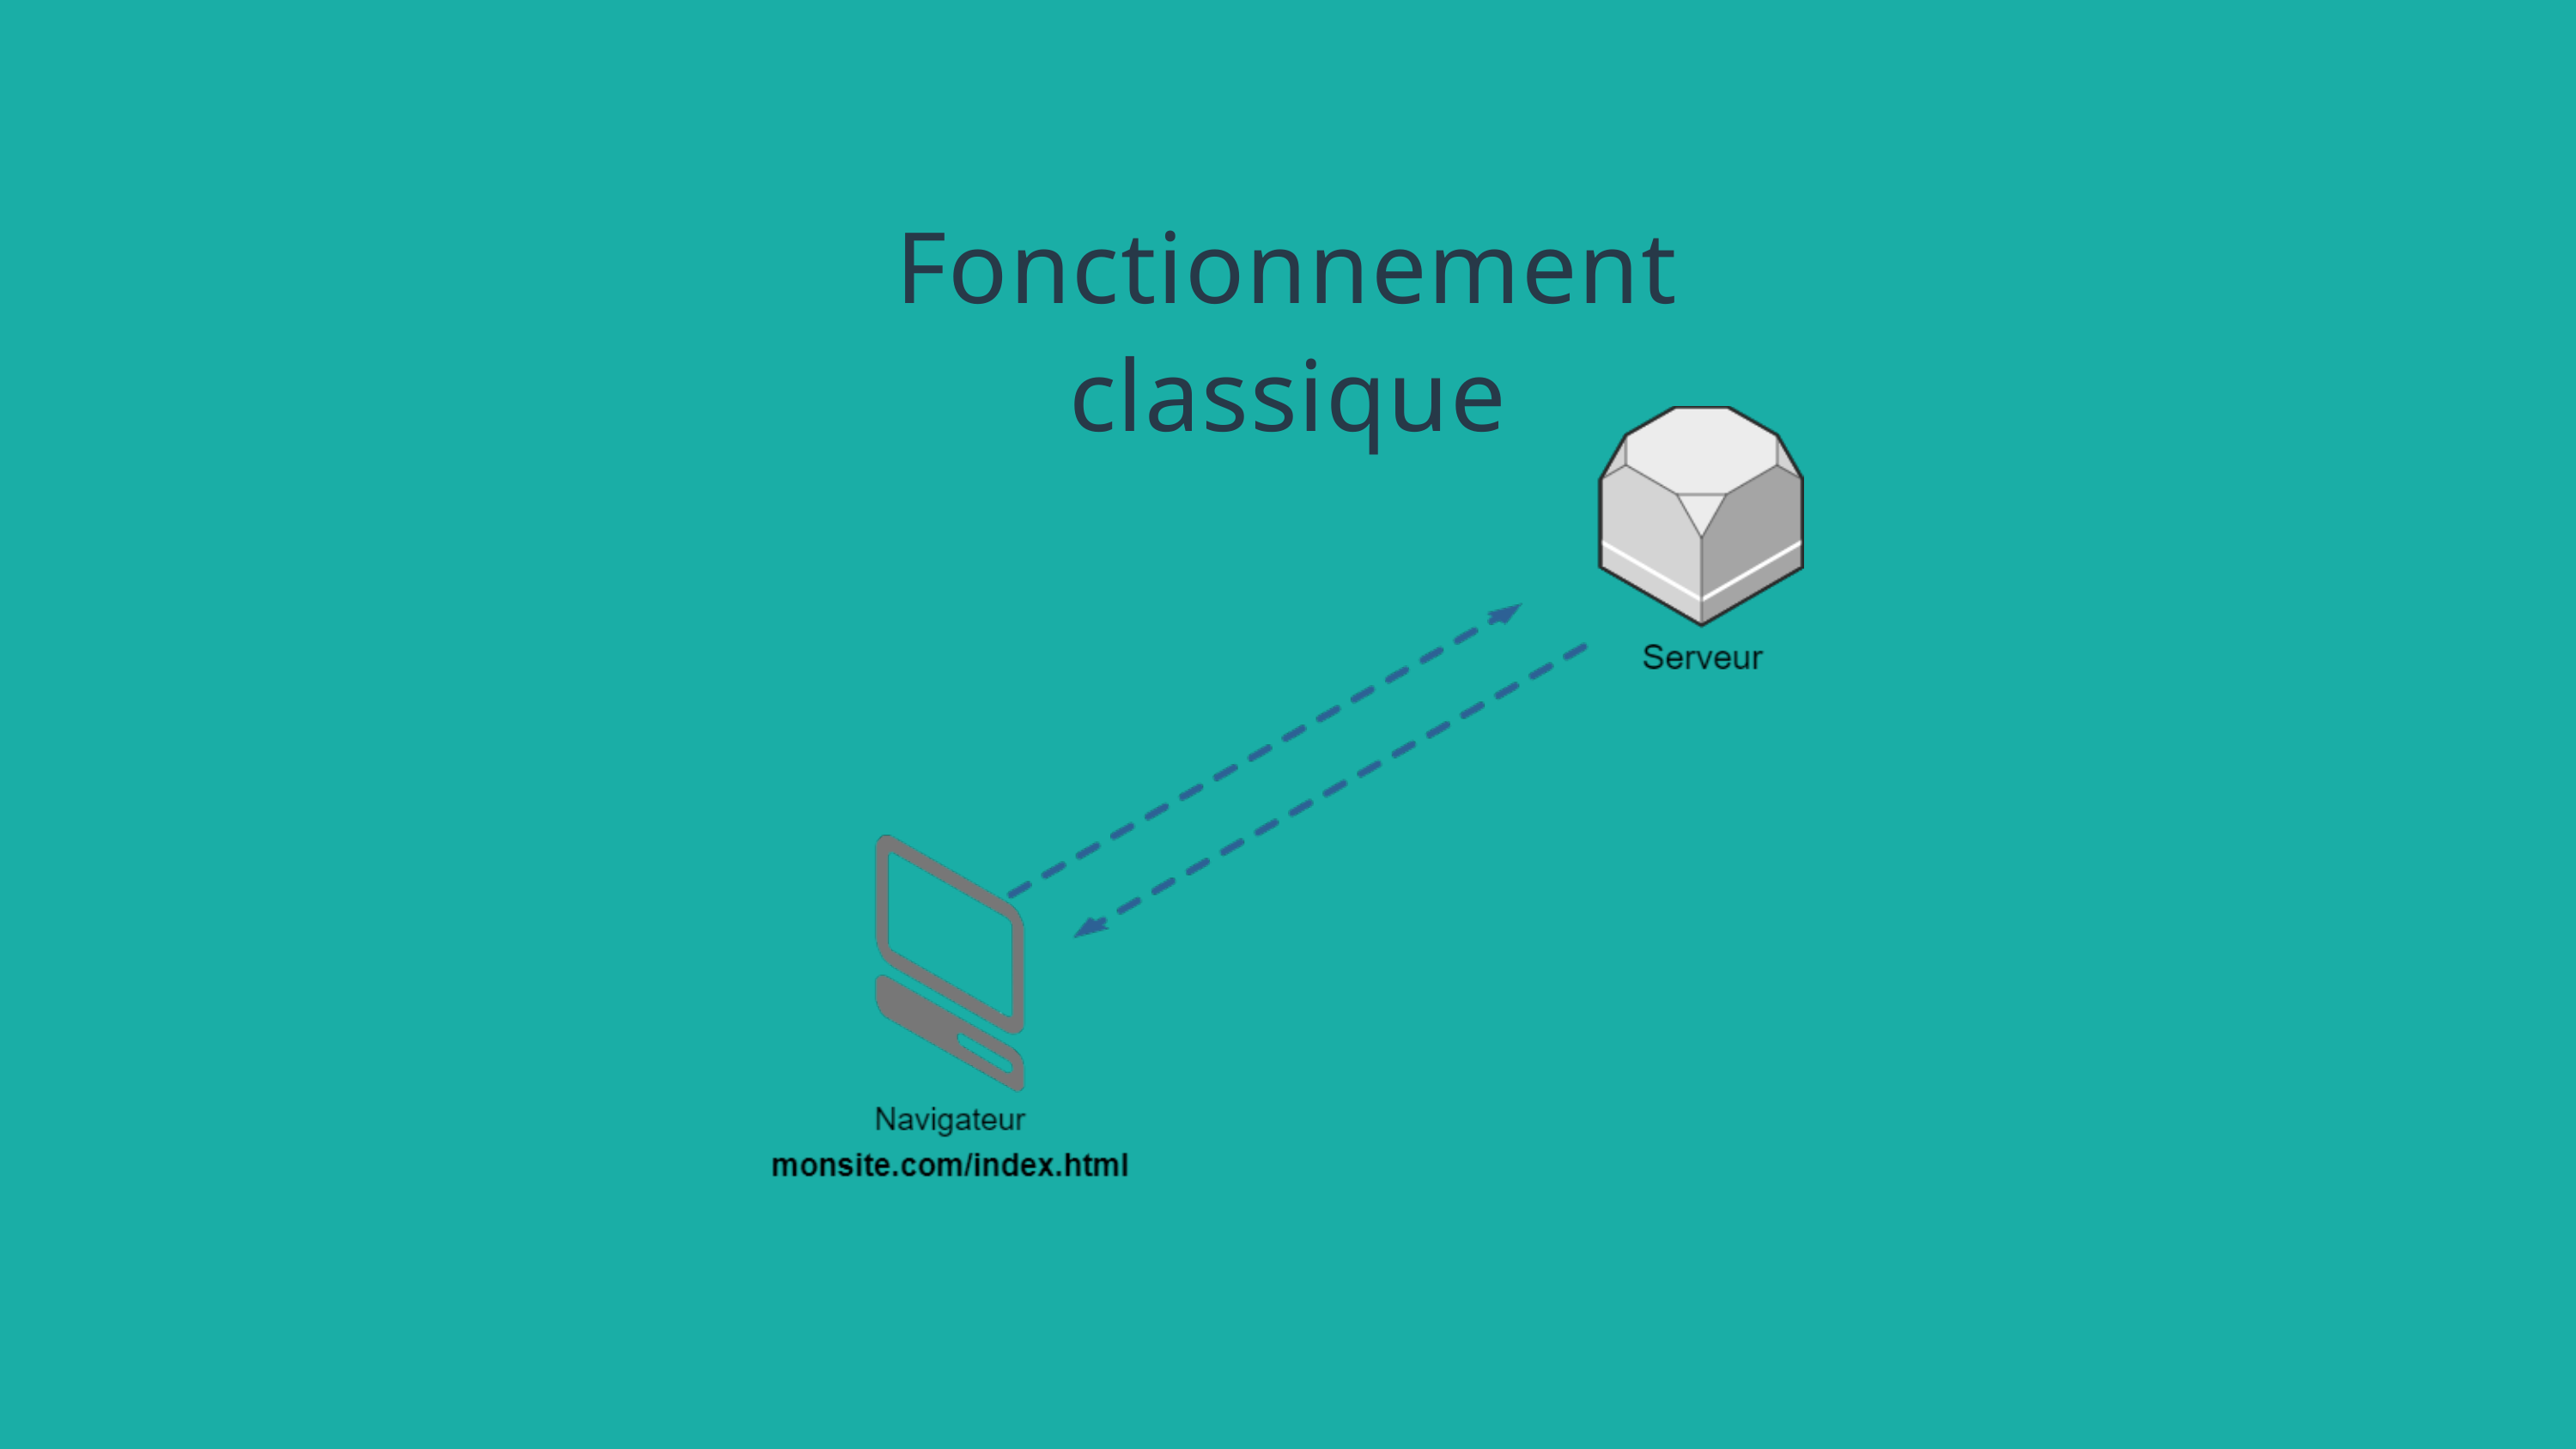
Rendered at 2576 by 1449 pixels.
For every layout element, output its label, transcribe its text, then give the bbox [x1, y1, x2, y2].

text_box Fonctionnement classique [677, 195, 1899, 451]
picture [771, 406, 1804, 1186]
